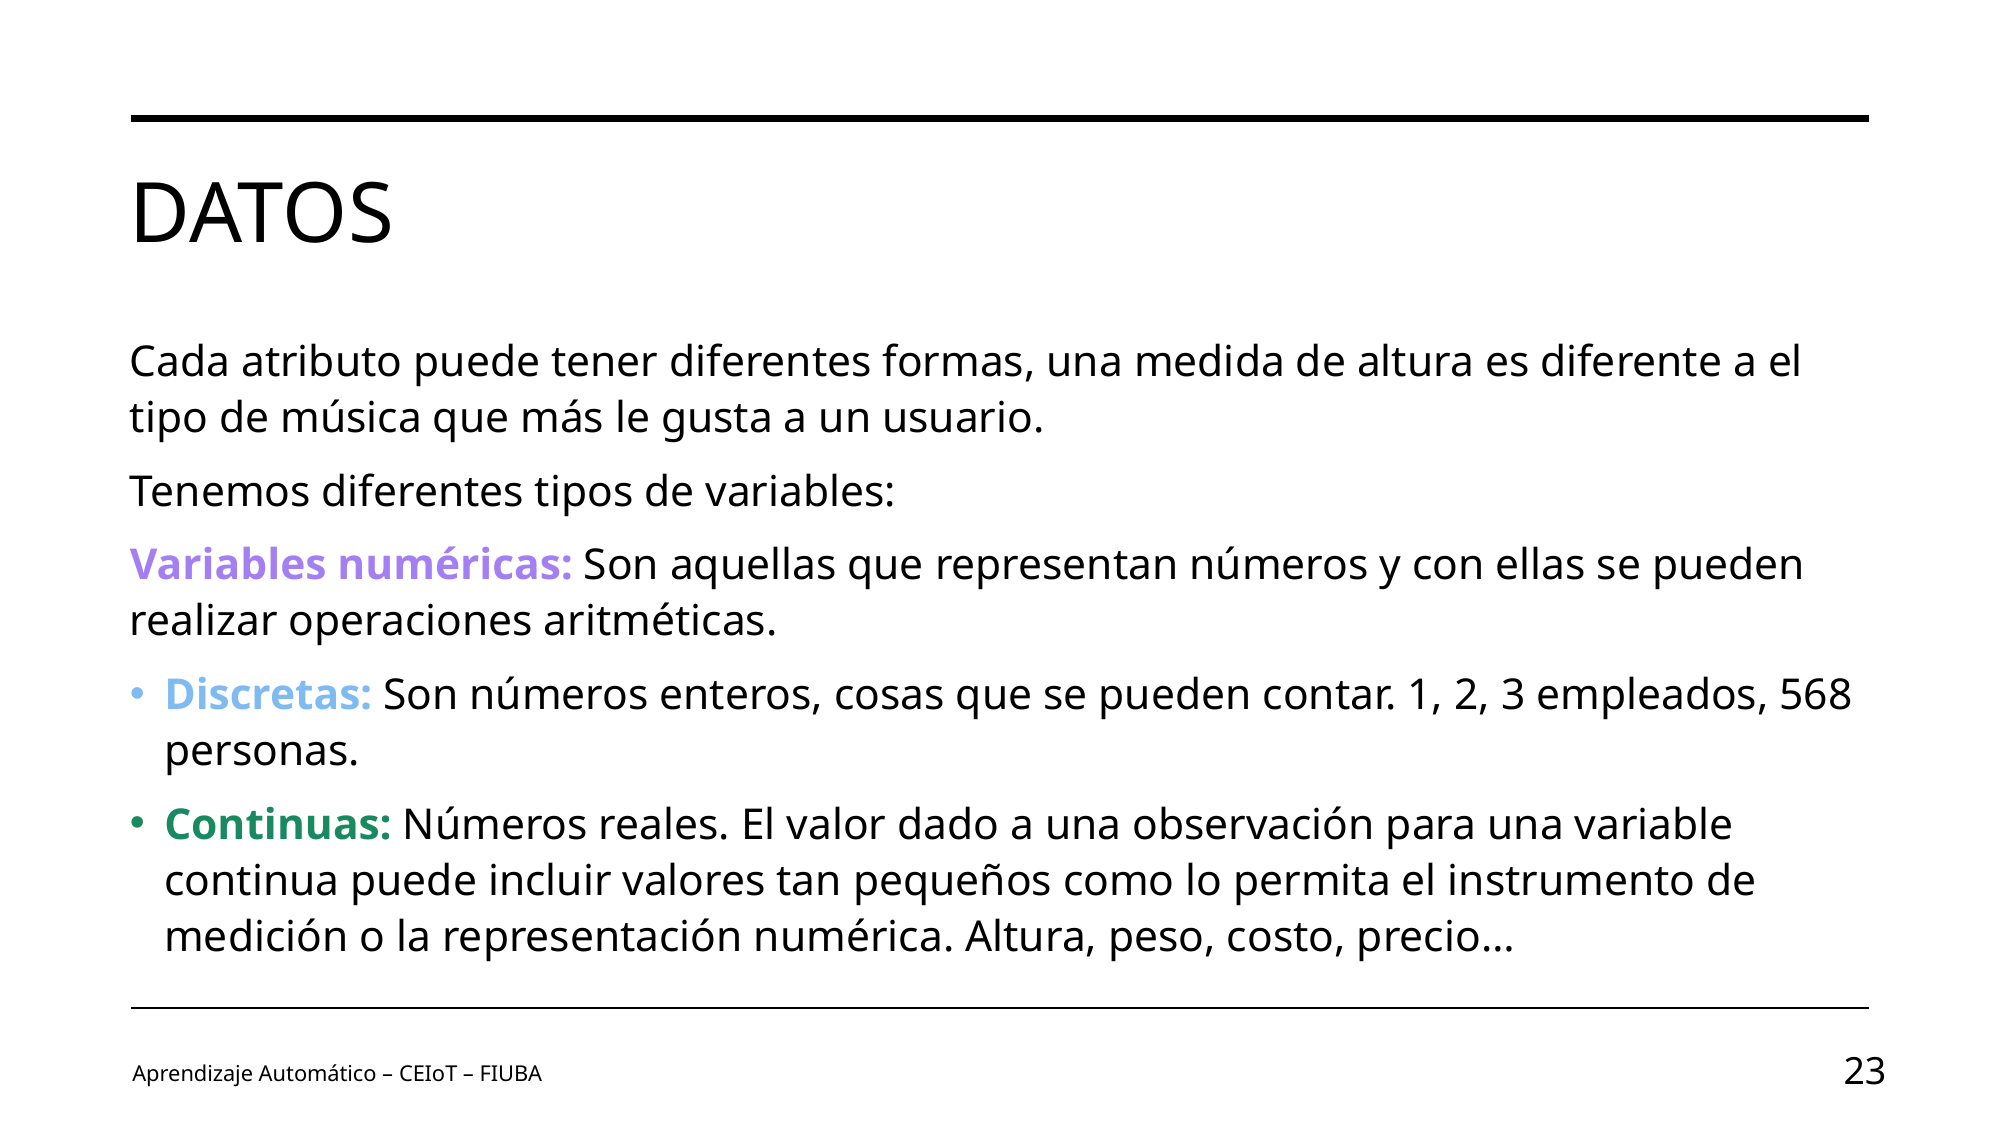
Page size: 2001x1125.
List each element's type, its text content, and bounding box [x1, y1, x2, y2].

footer Aprendizaje Automático – CEIoT – FIUBA [117, 1042, 862, 1103]
slide_number 23 [1791, 1042, 1902, 1103]
title Datos [114, 151, 1869, 321]
list Cada atributo puede tener diferentes formas, una medida de altura es diferente a el tipo de música que más le gusta a un usuario. Tenemos diferentes tipos de variables: Variables numéricas: Son aquellas que representan números y con ellas se pueden realizar operaciones aritméticas. Discretas: Son números enteros, cosas que se pueden contar. 1, 2, 3 empleados, 568 personas. Continuas: Números reales. El valor dado a una observación para una variable continua puede incluir valores tan pequeños como lo permita el instrumento de medición o la representación numérica. Altura, peso, costo, precio… [114, 321, 1869, 973]
